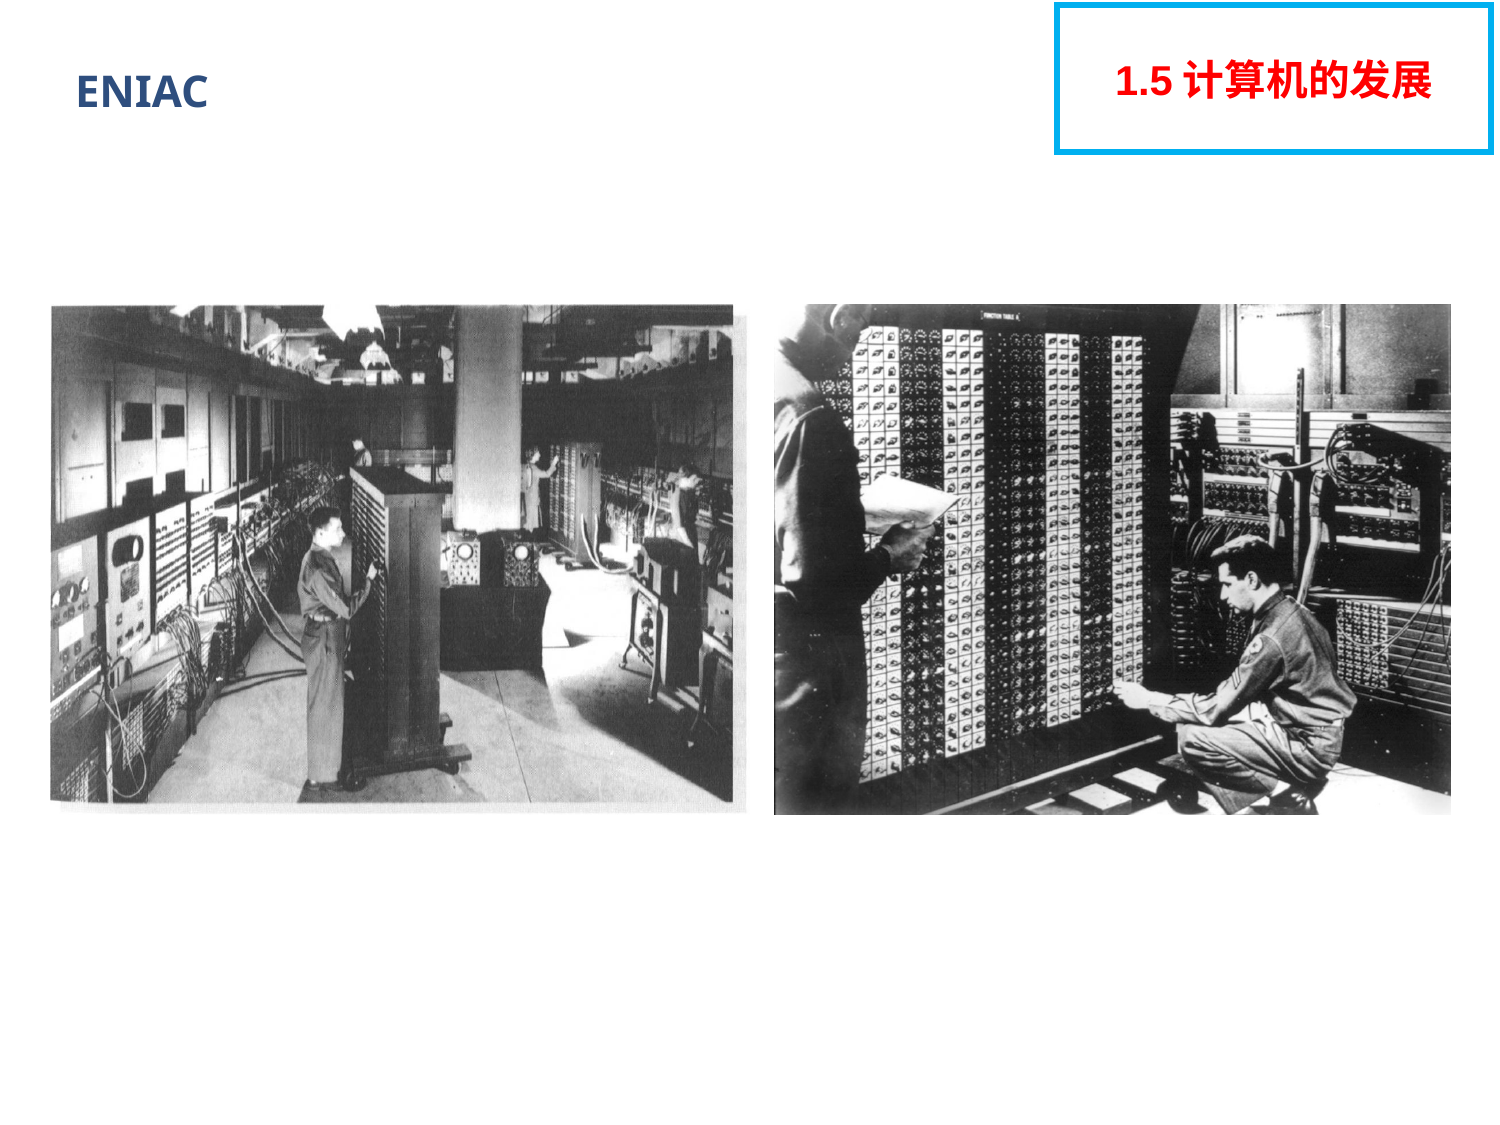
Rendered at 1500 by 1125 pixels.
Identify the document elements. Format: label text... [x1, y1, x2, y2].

title ENIAC [60, 42, 1057, 144]
picture [50, 304, 750, 815]
picture [774, 304, 1451, 815]
text_box 1.5计算机的发展 [1057, 5, 1492, 152]
